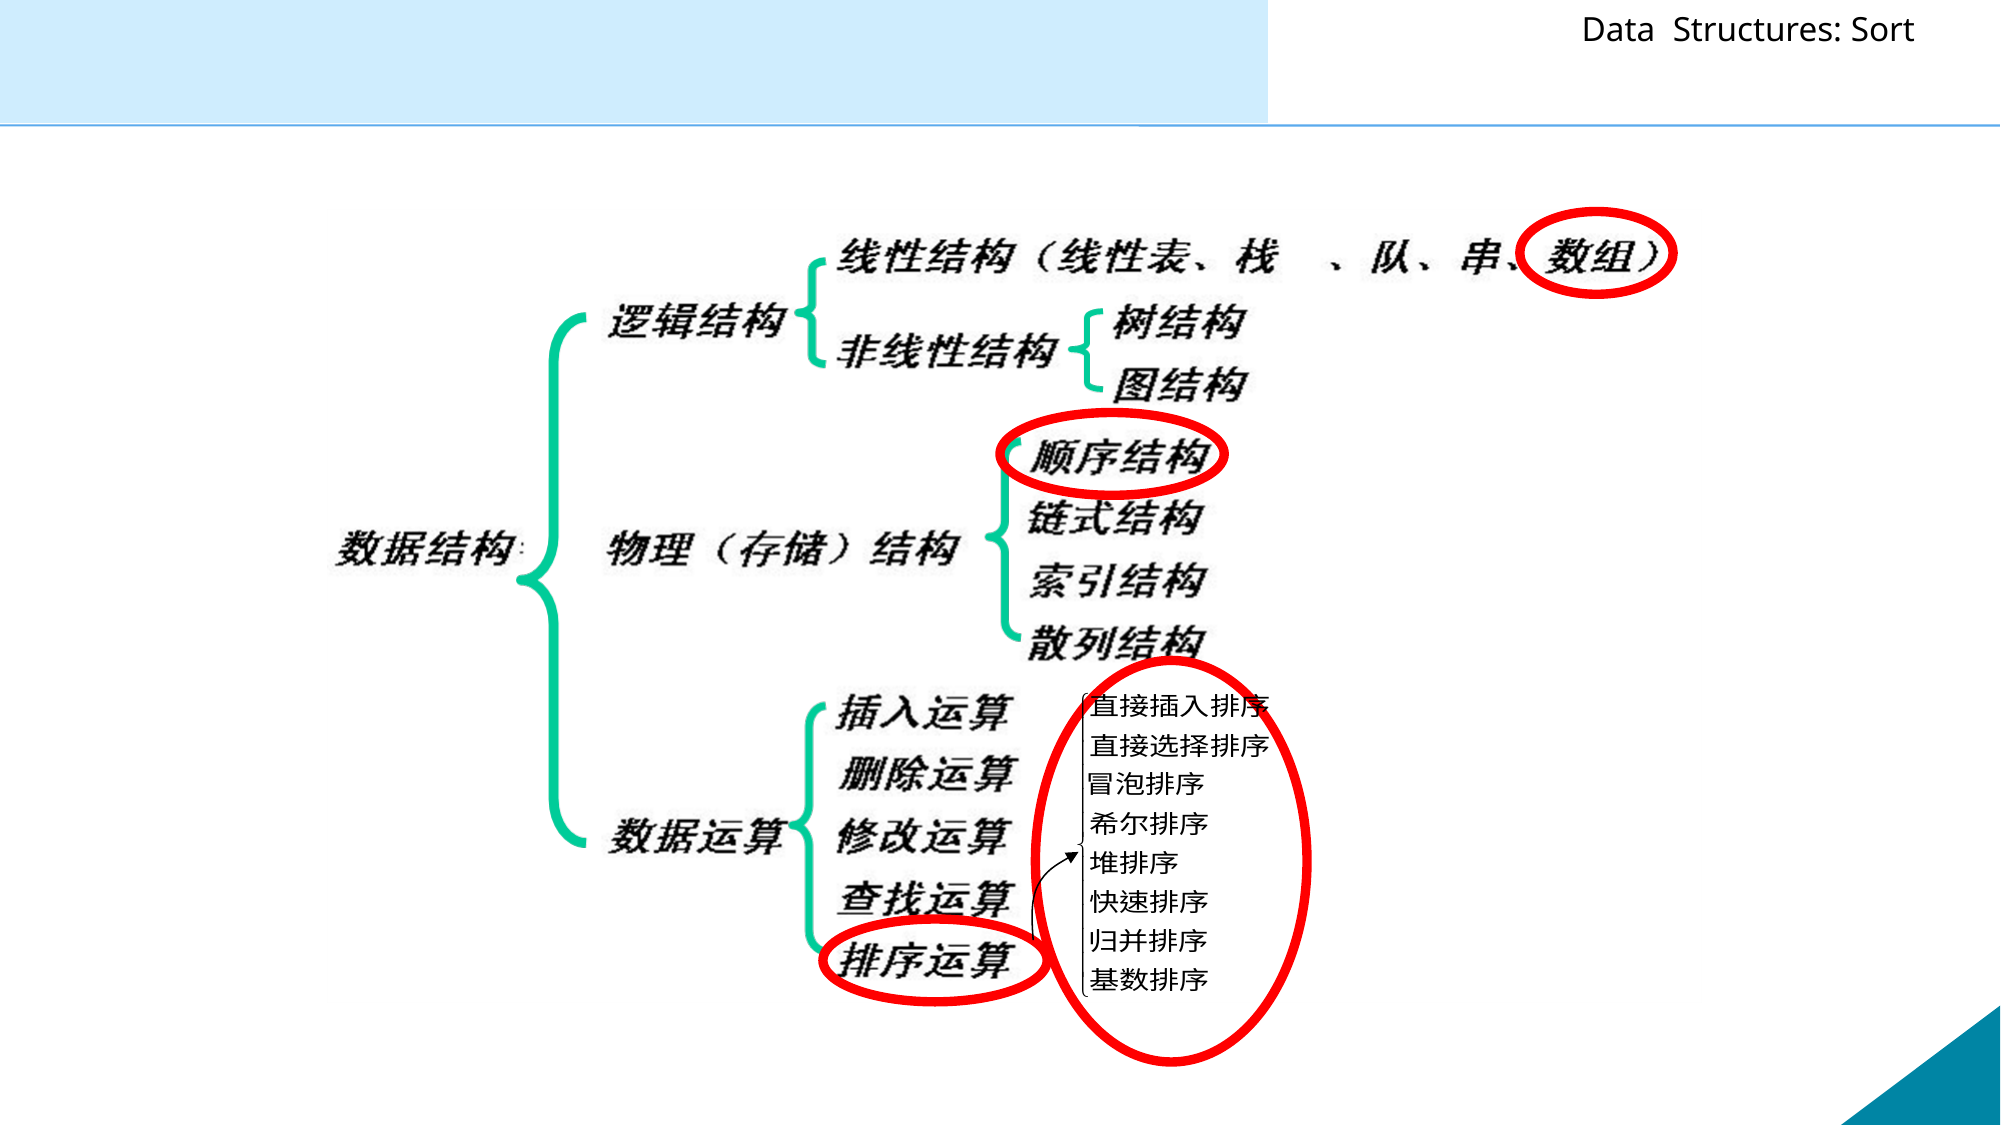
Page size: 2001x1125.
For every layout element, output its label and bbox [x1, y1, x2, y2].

text_box [1070, 688, 1278, 1002]
picture [326, 208, 1703, 1004]
text_box [1075, 1004, 1267, 1062]
